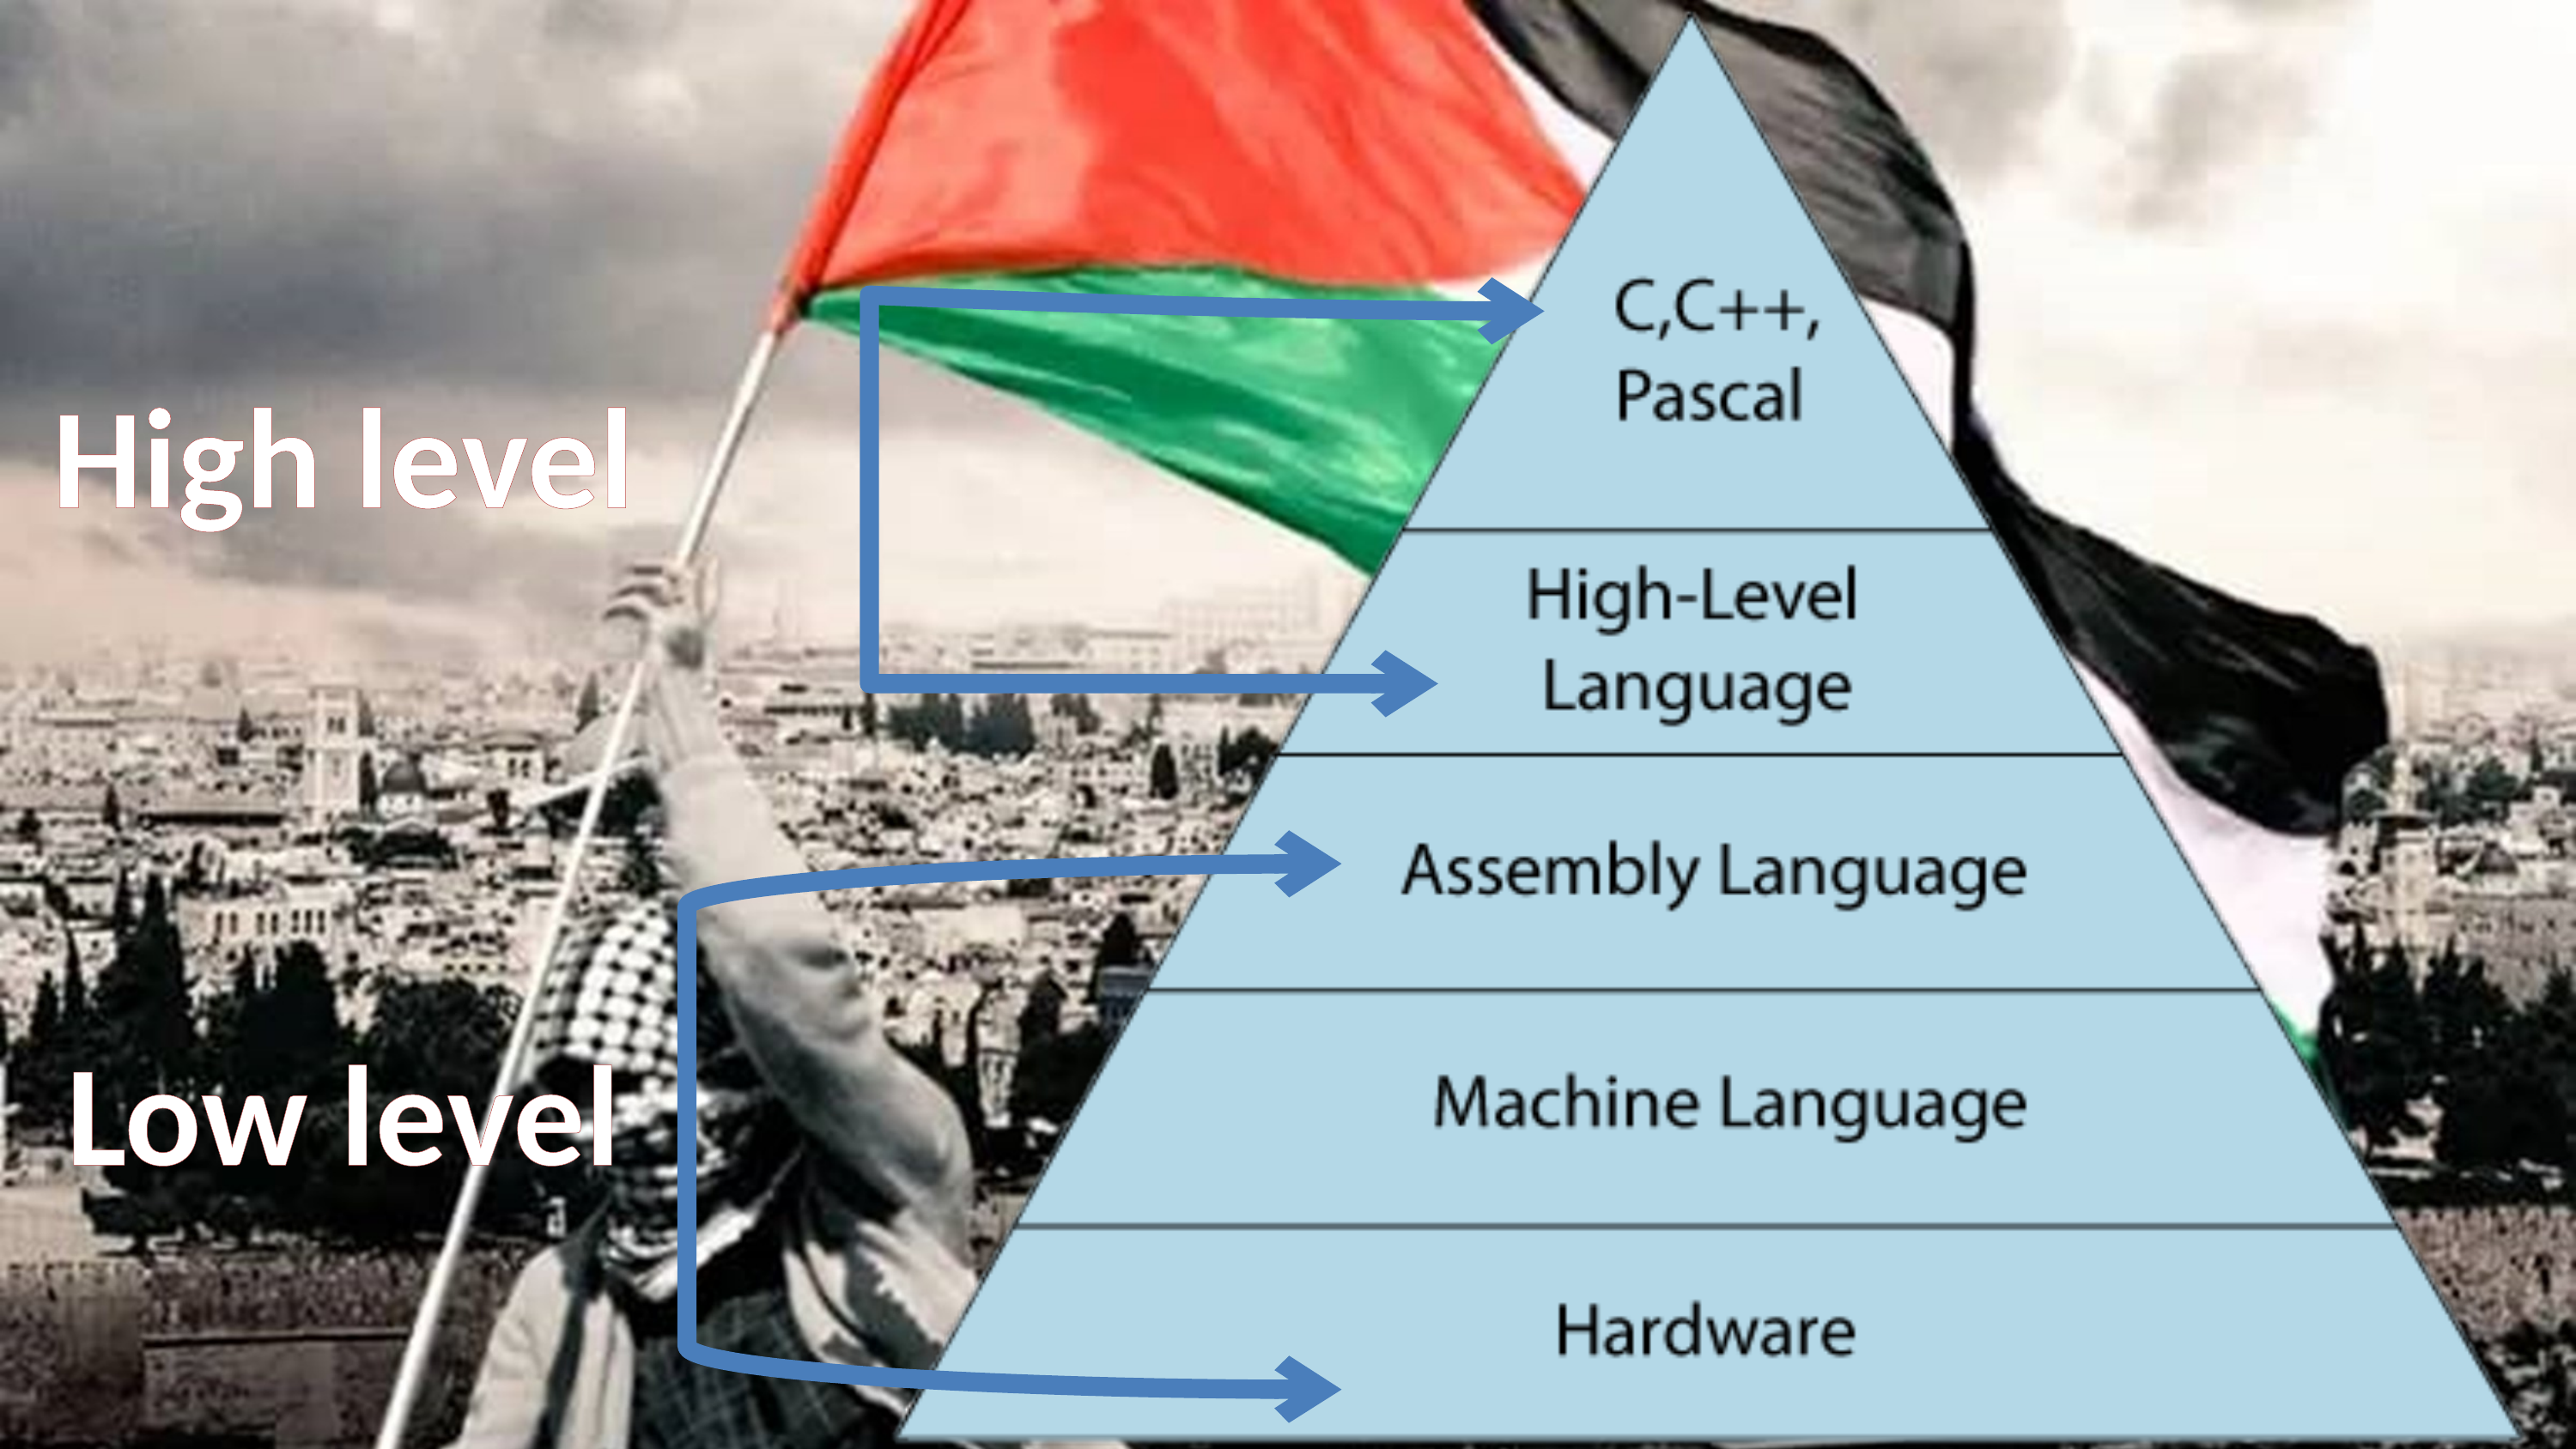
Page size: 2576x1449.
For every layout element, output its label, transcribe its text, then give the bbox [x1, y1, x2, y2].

text_box High level [32, 340, 655, 561]
picture [0, 0, 2576, 1449]
text_box Low level [32, 997, 655, 1218]
text_box [686, 876, 864, 1377]
